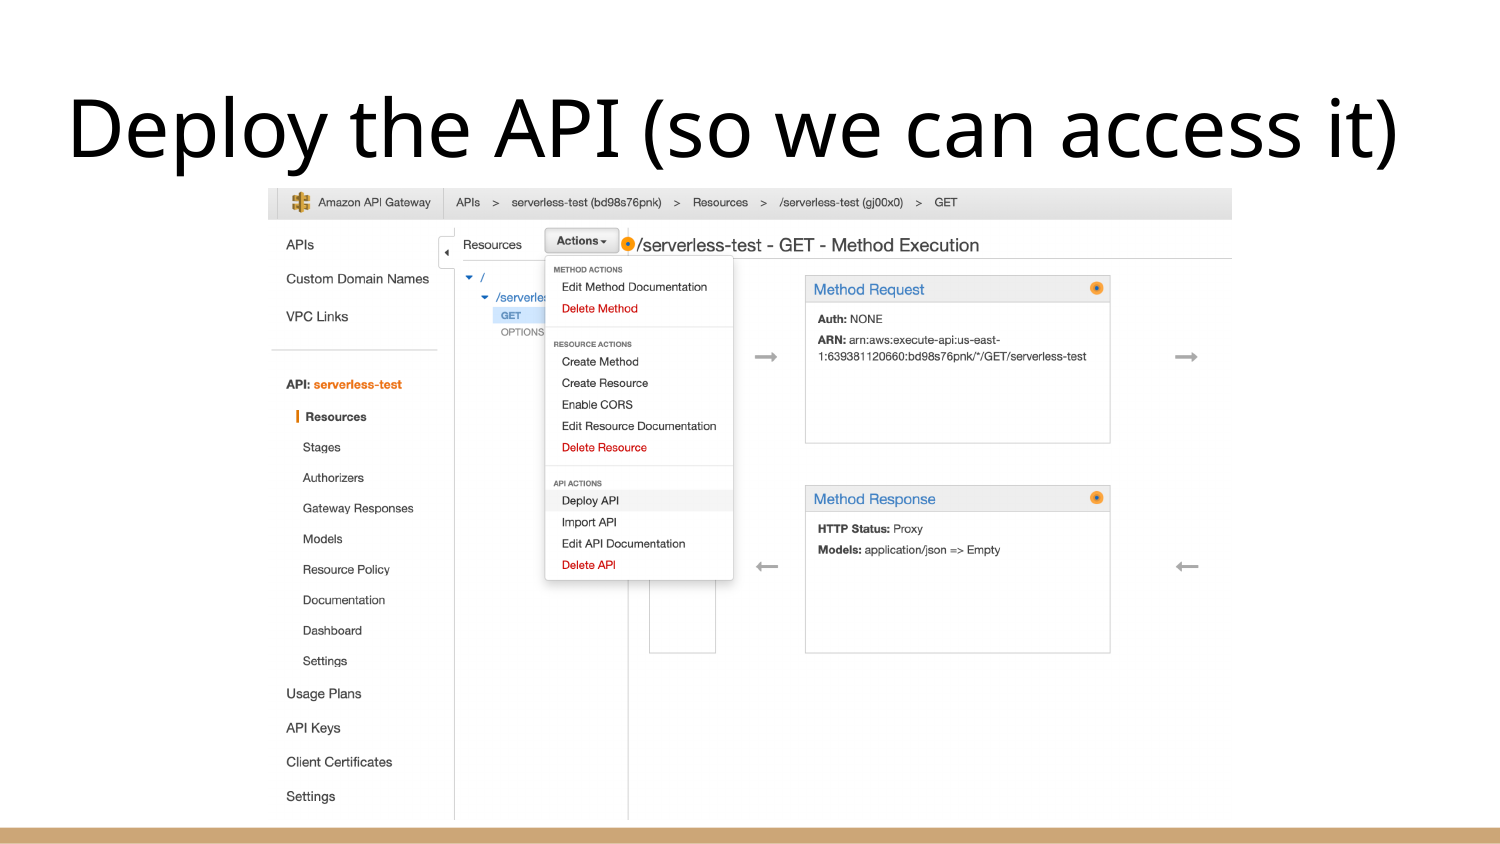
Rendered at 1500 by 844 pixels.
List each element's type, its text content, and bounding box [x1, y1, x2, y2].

picture [268, 187, 1232, 821]
title Deploy the API (so we can access it) [51, 51, 1449, 189]
